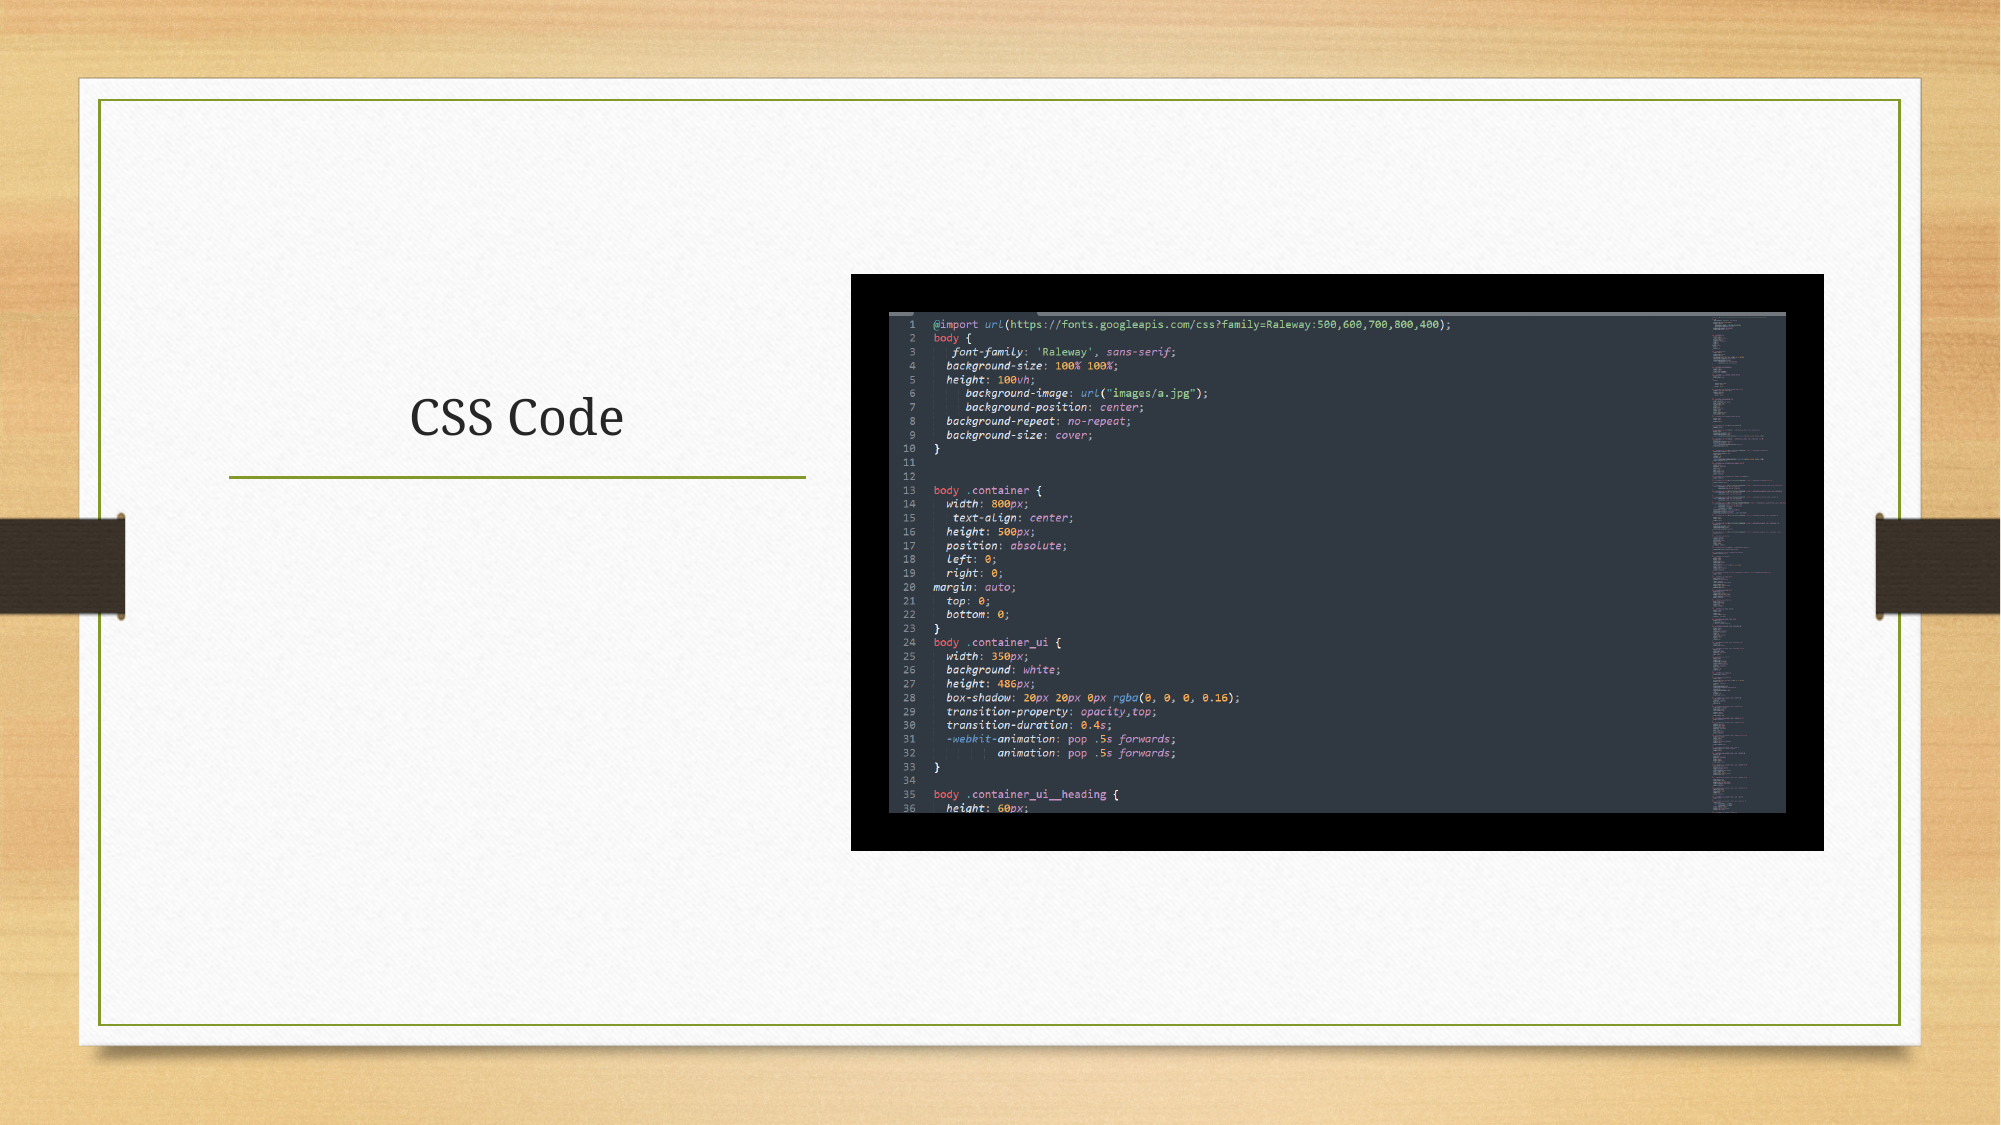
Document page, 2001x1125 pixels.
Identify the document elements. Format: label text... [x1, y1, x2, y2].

title CSS Code [212, 227, 823, 453]
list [888, 311, 1787, 814]
picture [0, 0, 2001, 1125]
